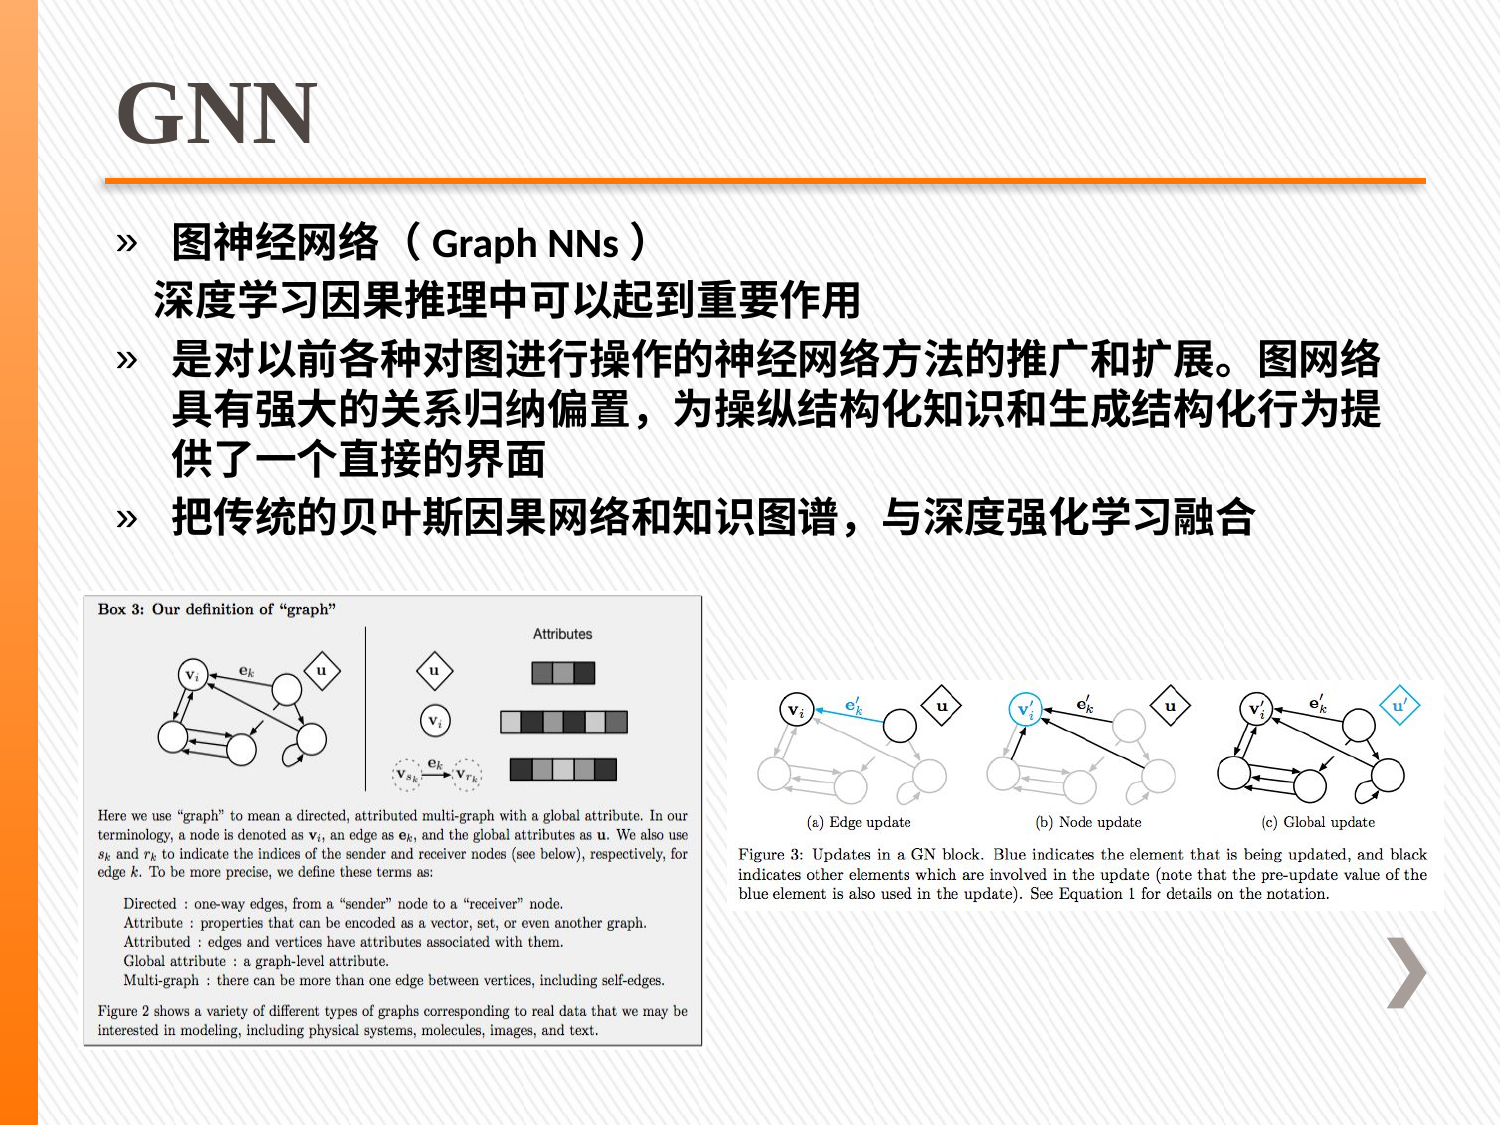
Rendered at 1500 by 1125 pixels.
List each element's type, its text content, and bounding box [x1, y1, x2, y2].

title GNN [99, 0, 1422, 170]
list 图神经网络（Graph NNs） 深度学习因果推理中可以起到重要作用 是对以前各种对图进行操作的神经网络方法的推广和扩展。图网络具有强大的关系归纳偏置，为操纵结构化知识和生成结构化行为提供了一个直接的界面 把传统的贝叶斯因果网络和知识图谱，与深度强化学习融合 [100, 208, 1417, 1064]
picture [727, 680, 1445, 911]
text_box [0, 281, 37, 285]
picture [77, 591, 706, 1050]
